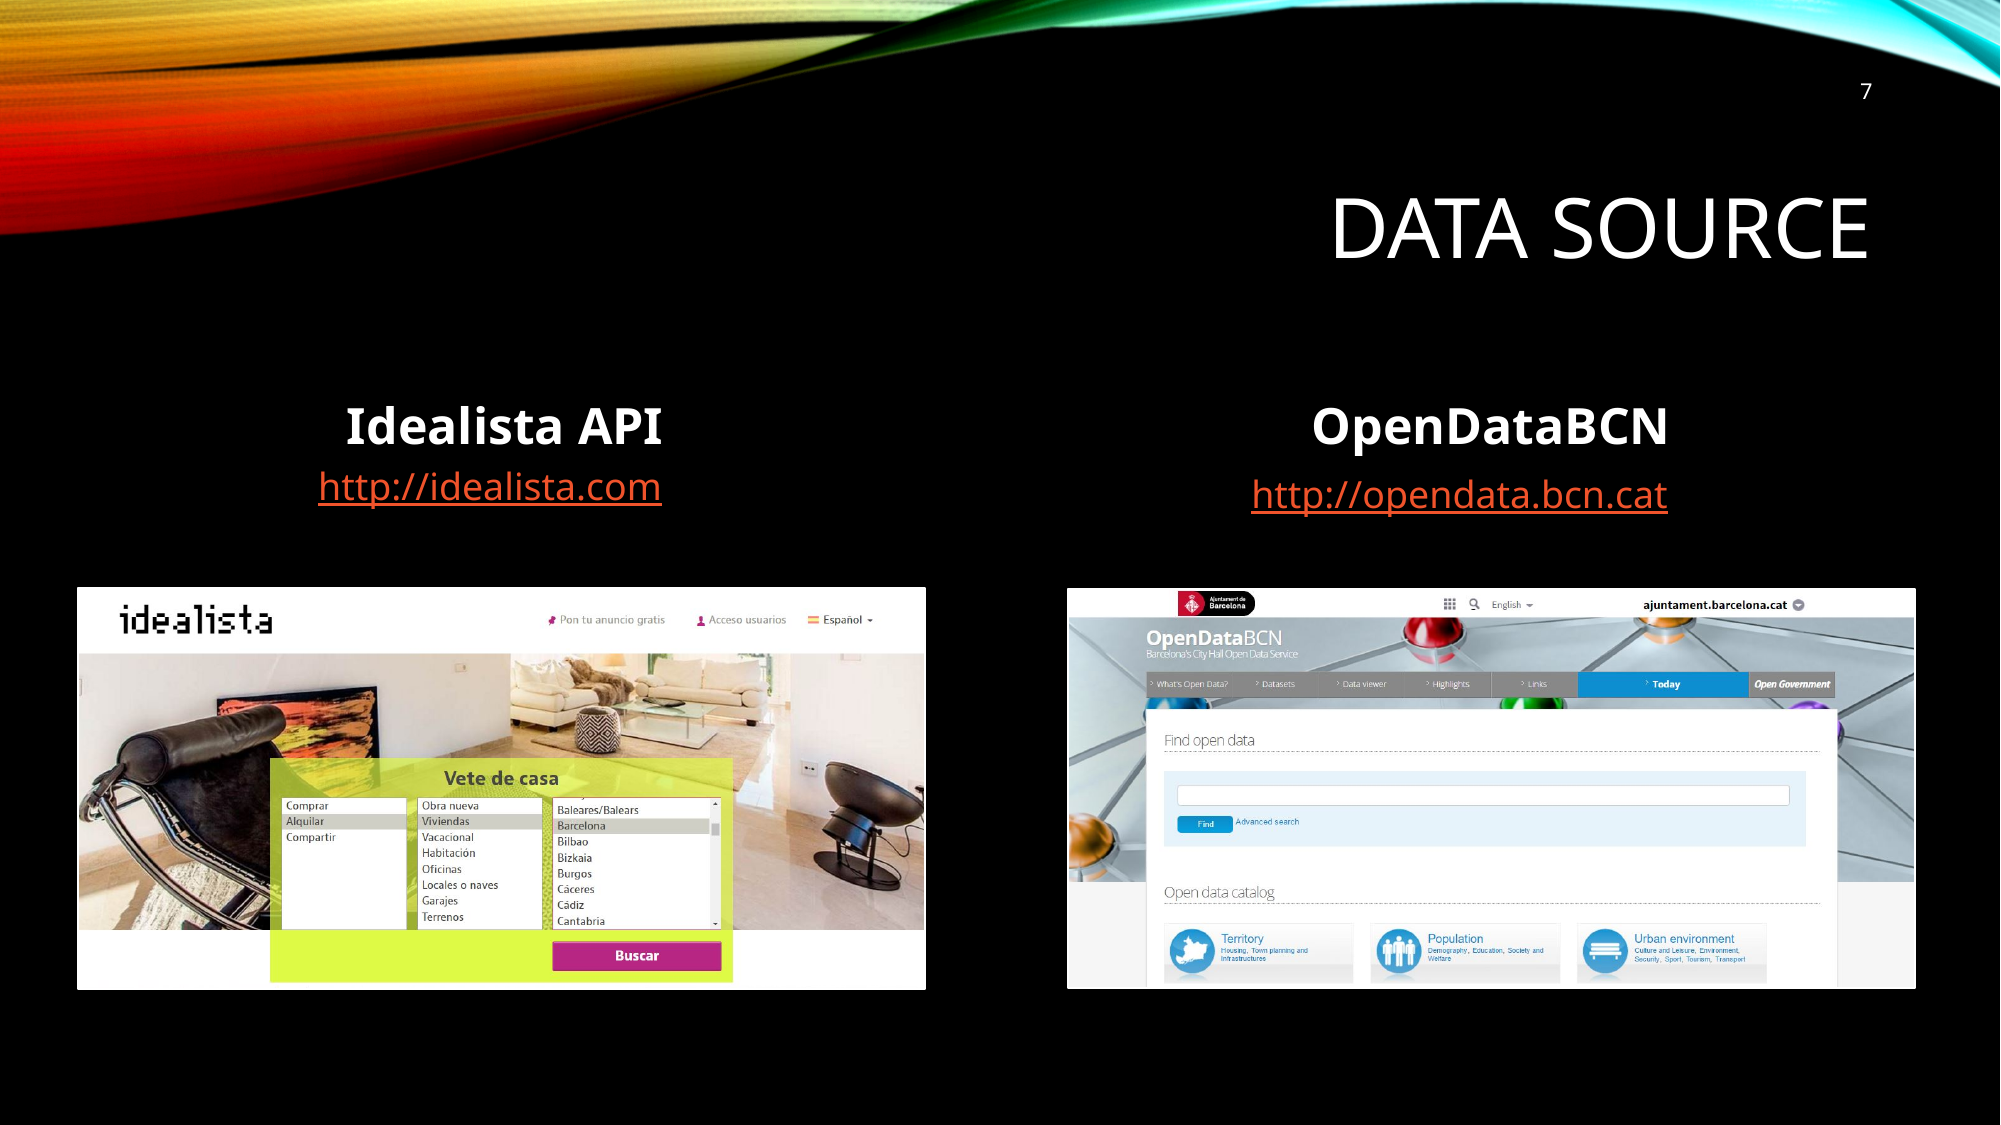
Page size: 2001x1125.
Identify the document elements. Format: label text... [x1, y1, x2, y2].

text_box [291, 387, 689, 517]
picture [0, 0, 2000, 237]
slide_number 7 [1437, 62, 1888, 123]
title Data Source [474, 125, 1888, 338]
picture [78, 588, 925, 989]
picture [1068, 589, 1915, 988]
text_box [1205, 387, 1778, 570]
